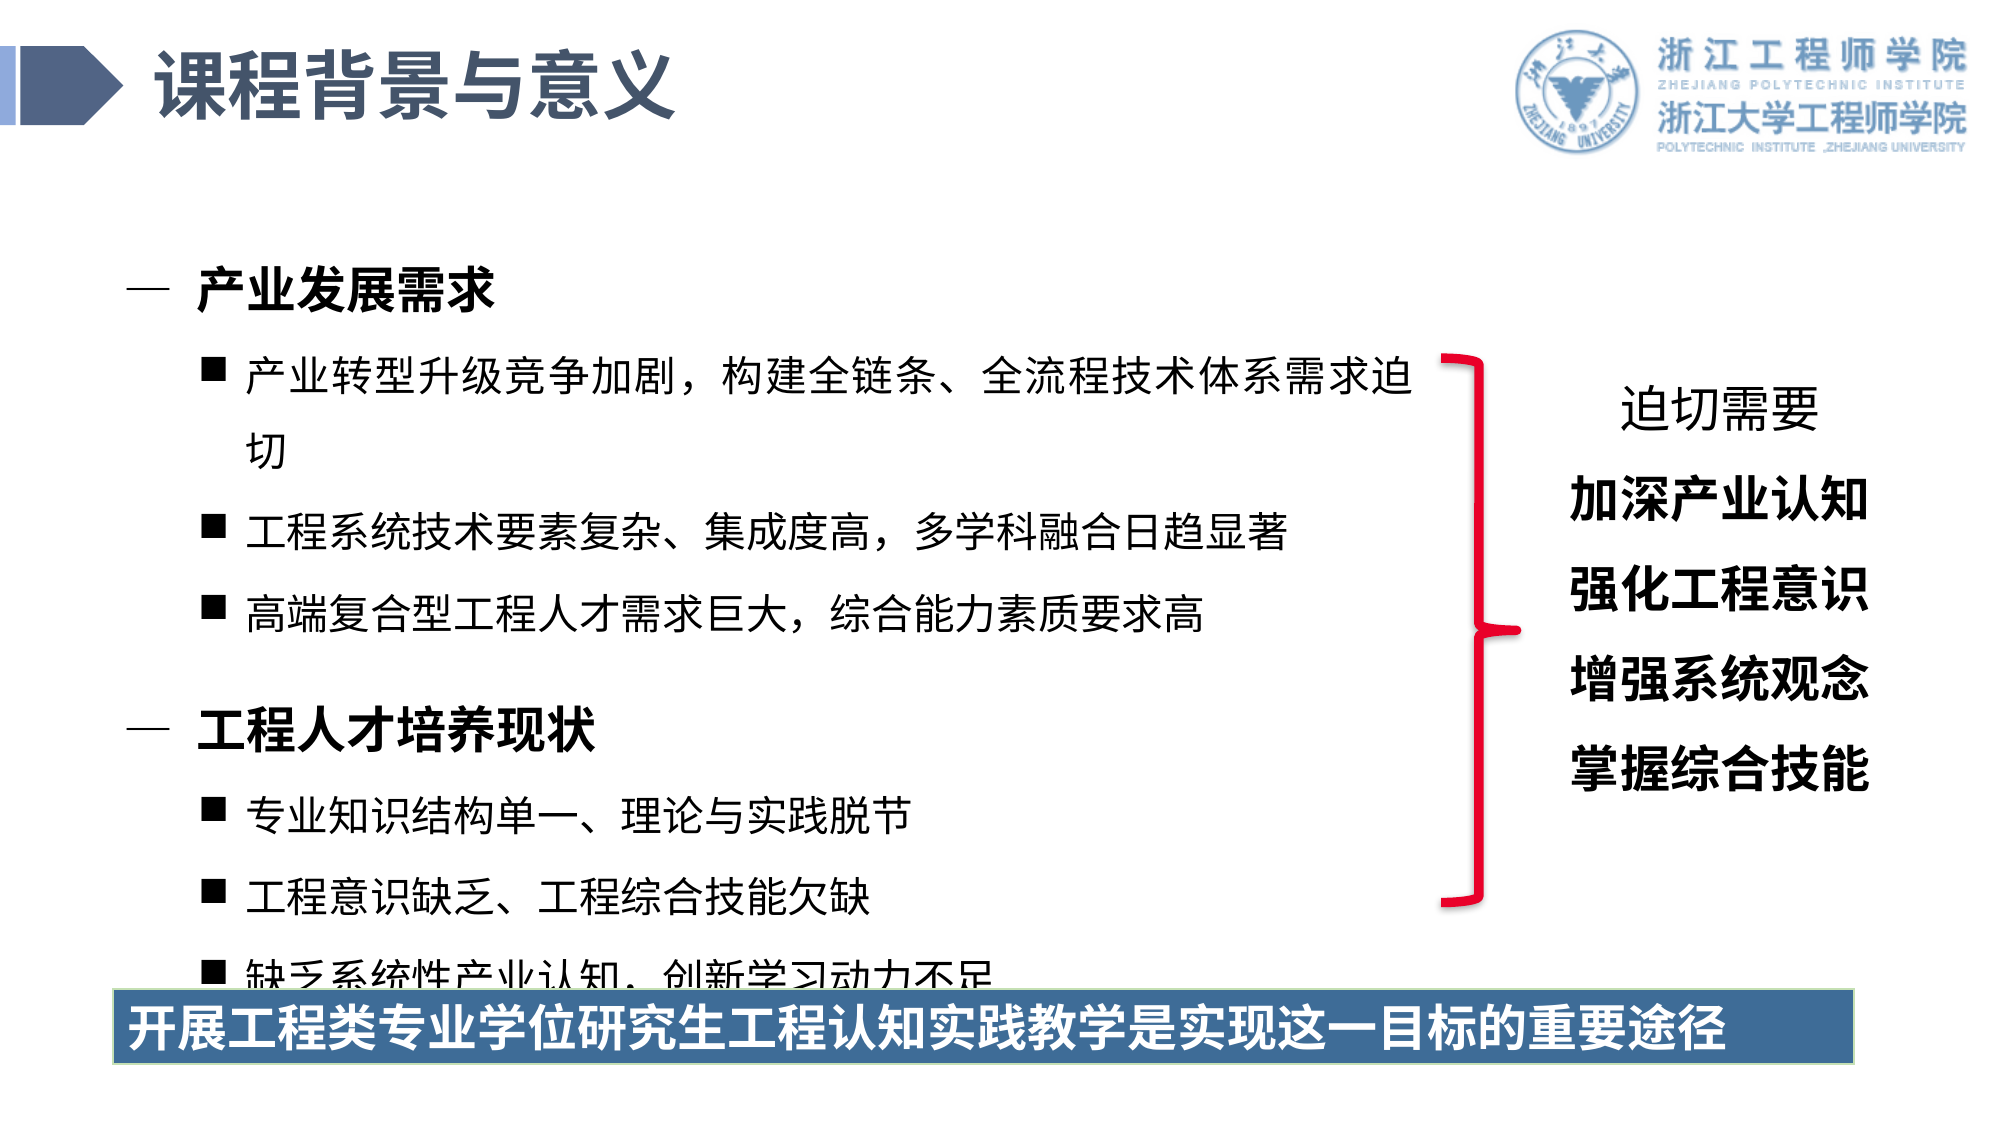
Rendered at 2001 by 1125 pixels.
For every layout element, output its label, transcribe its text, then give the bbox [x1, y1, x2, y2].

text_box [1441, 358, 1517, 903]
title 课程背景与意义 [137, 29, 1537, 150]
text_box 迫切需要 加深产业认知 强化工程意识 增强系统观念 掌握综合技能 [1529, 340, 1911, 805]
text_box — 产业发展需求 产业转型升级竞争加剧，构建全链条、全流程技术体系需求迫切 工程系统技术要素复杂、集成度高，多学科融合日趋显著 高端复合型工程人才需求巨大，综合能力素质要求高 — 工程人才培养现状 专业知识结构单一、理论与实践脱节 工程意识缺乏、工程综合技能欠缺 缺乏系统性产业认知，创新学习动力不足 [108, 221, 1429, 1037]
text_box 开展工程类专业学位研究生工程认知实践教学是实现这一目标的重要途径 [112, 989, 1855, 1065]
